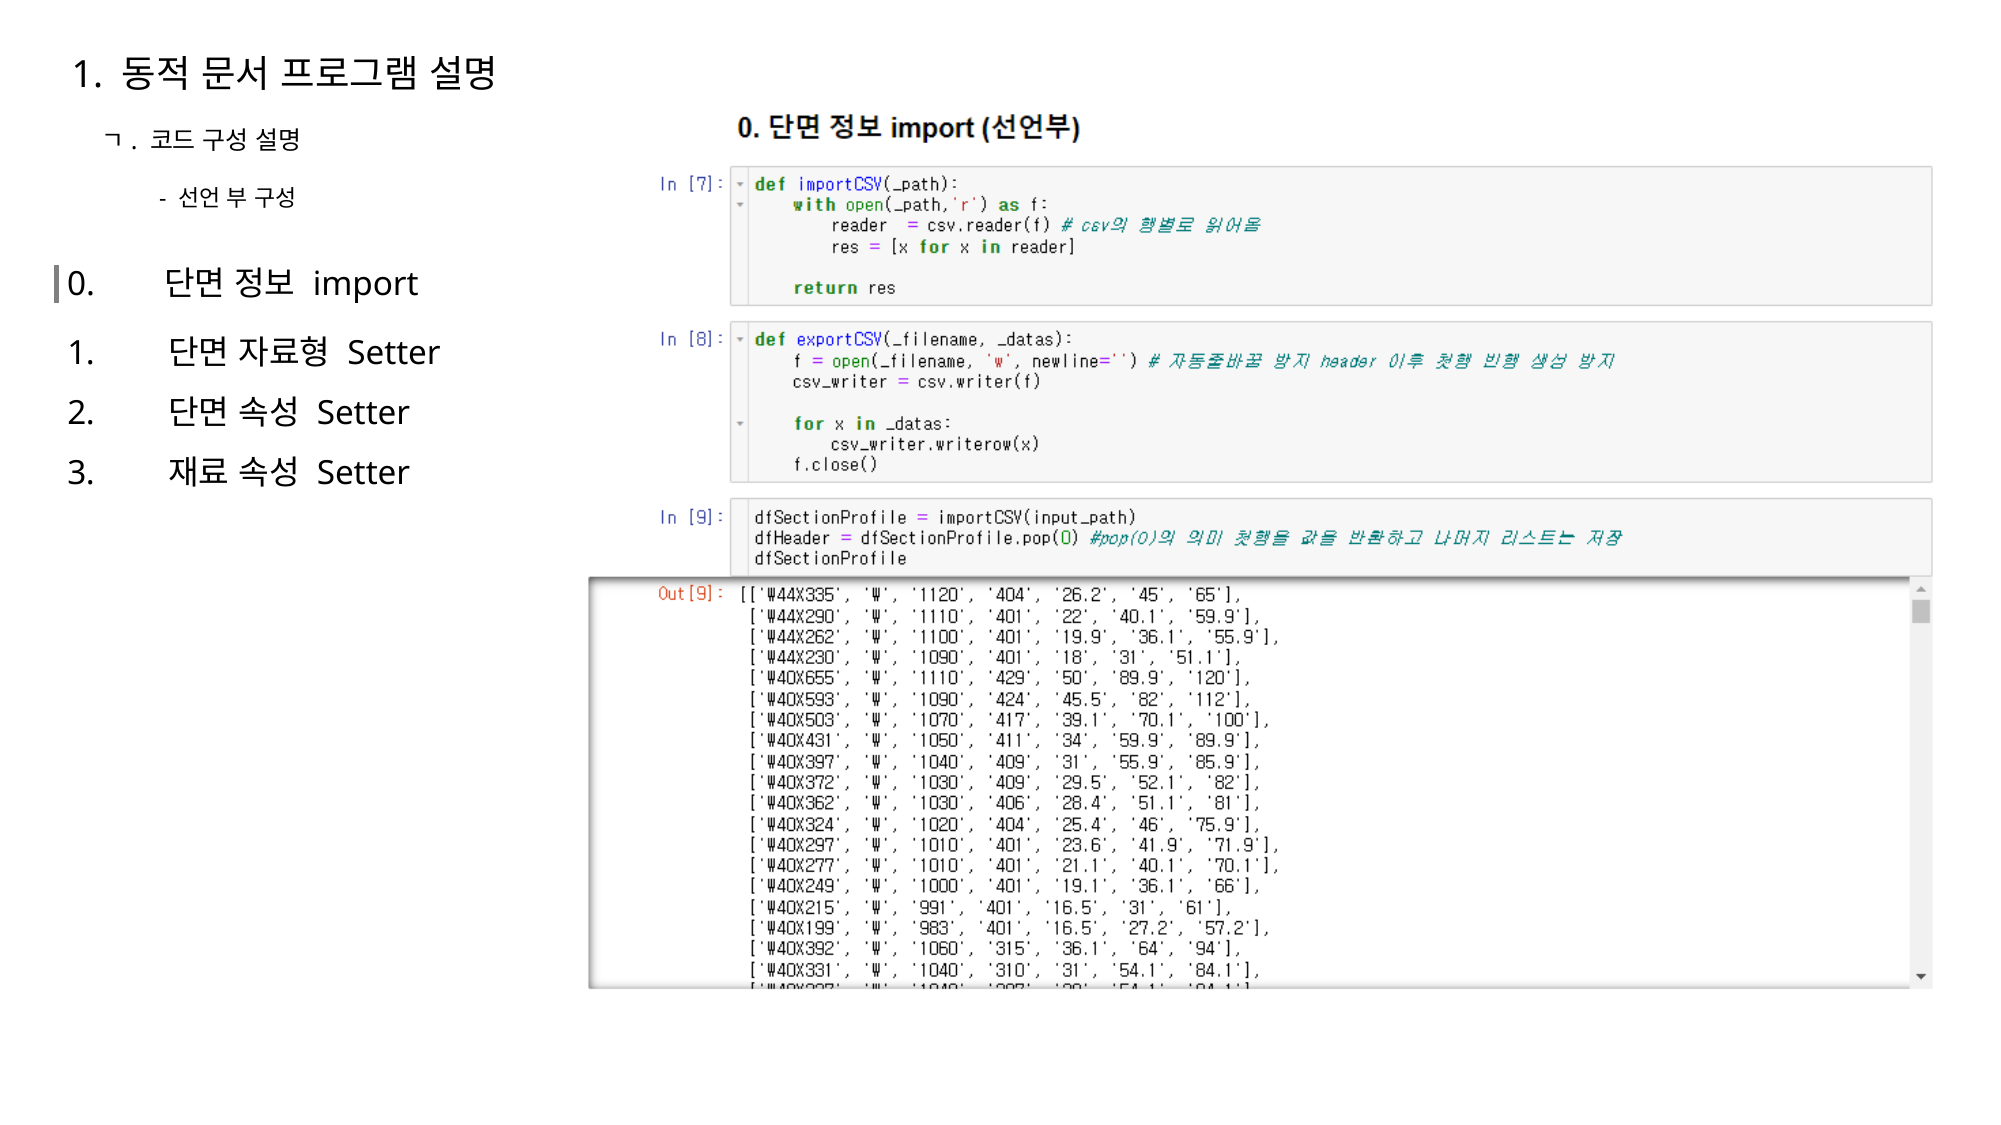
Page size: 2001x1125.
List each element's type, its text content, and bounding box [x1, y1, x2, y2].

text_box - 선언 부 구성 [144, 176, 313, 219]
text_box 1. 동적 문서 프로그램 설명 [56, 42, 514, 103]
picture [575, 109, 1941, 1000]
text_box 단면 자료형 Setter 단면 속성 Setter 재료 속성 Setter [52, 304, 456, 499]
text_box ㄱ. 코드 구성 설명 [87, 117, 317, 162]
text_box 0. 단면 정보 import [52, 254, 434, 310]
